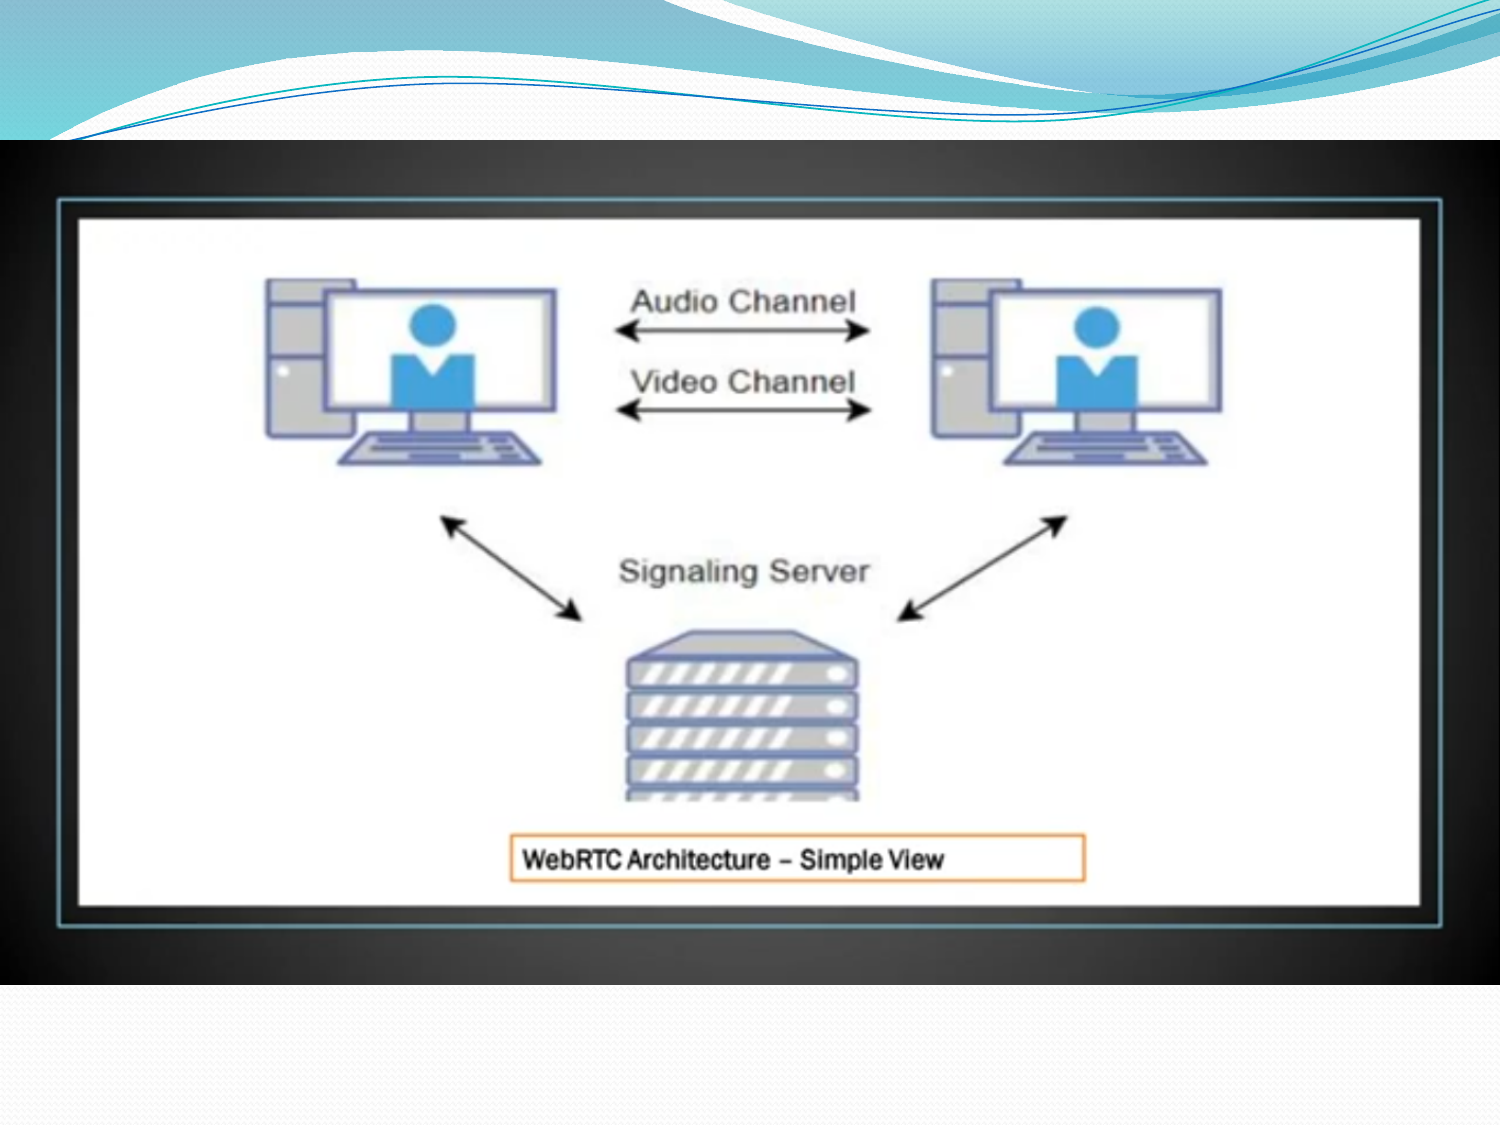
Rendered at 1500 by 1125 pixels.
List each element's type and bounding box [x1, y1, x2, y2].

picture [0, 140, 1500, 985]
